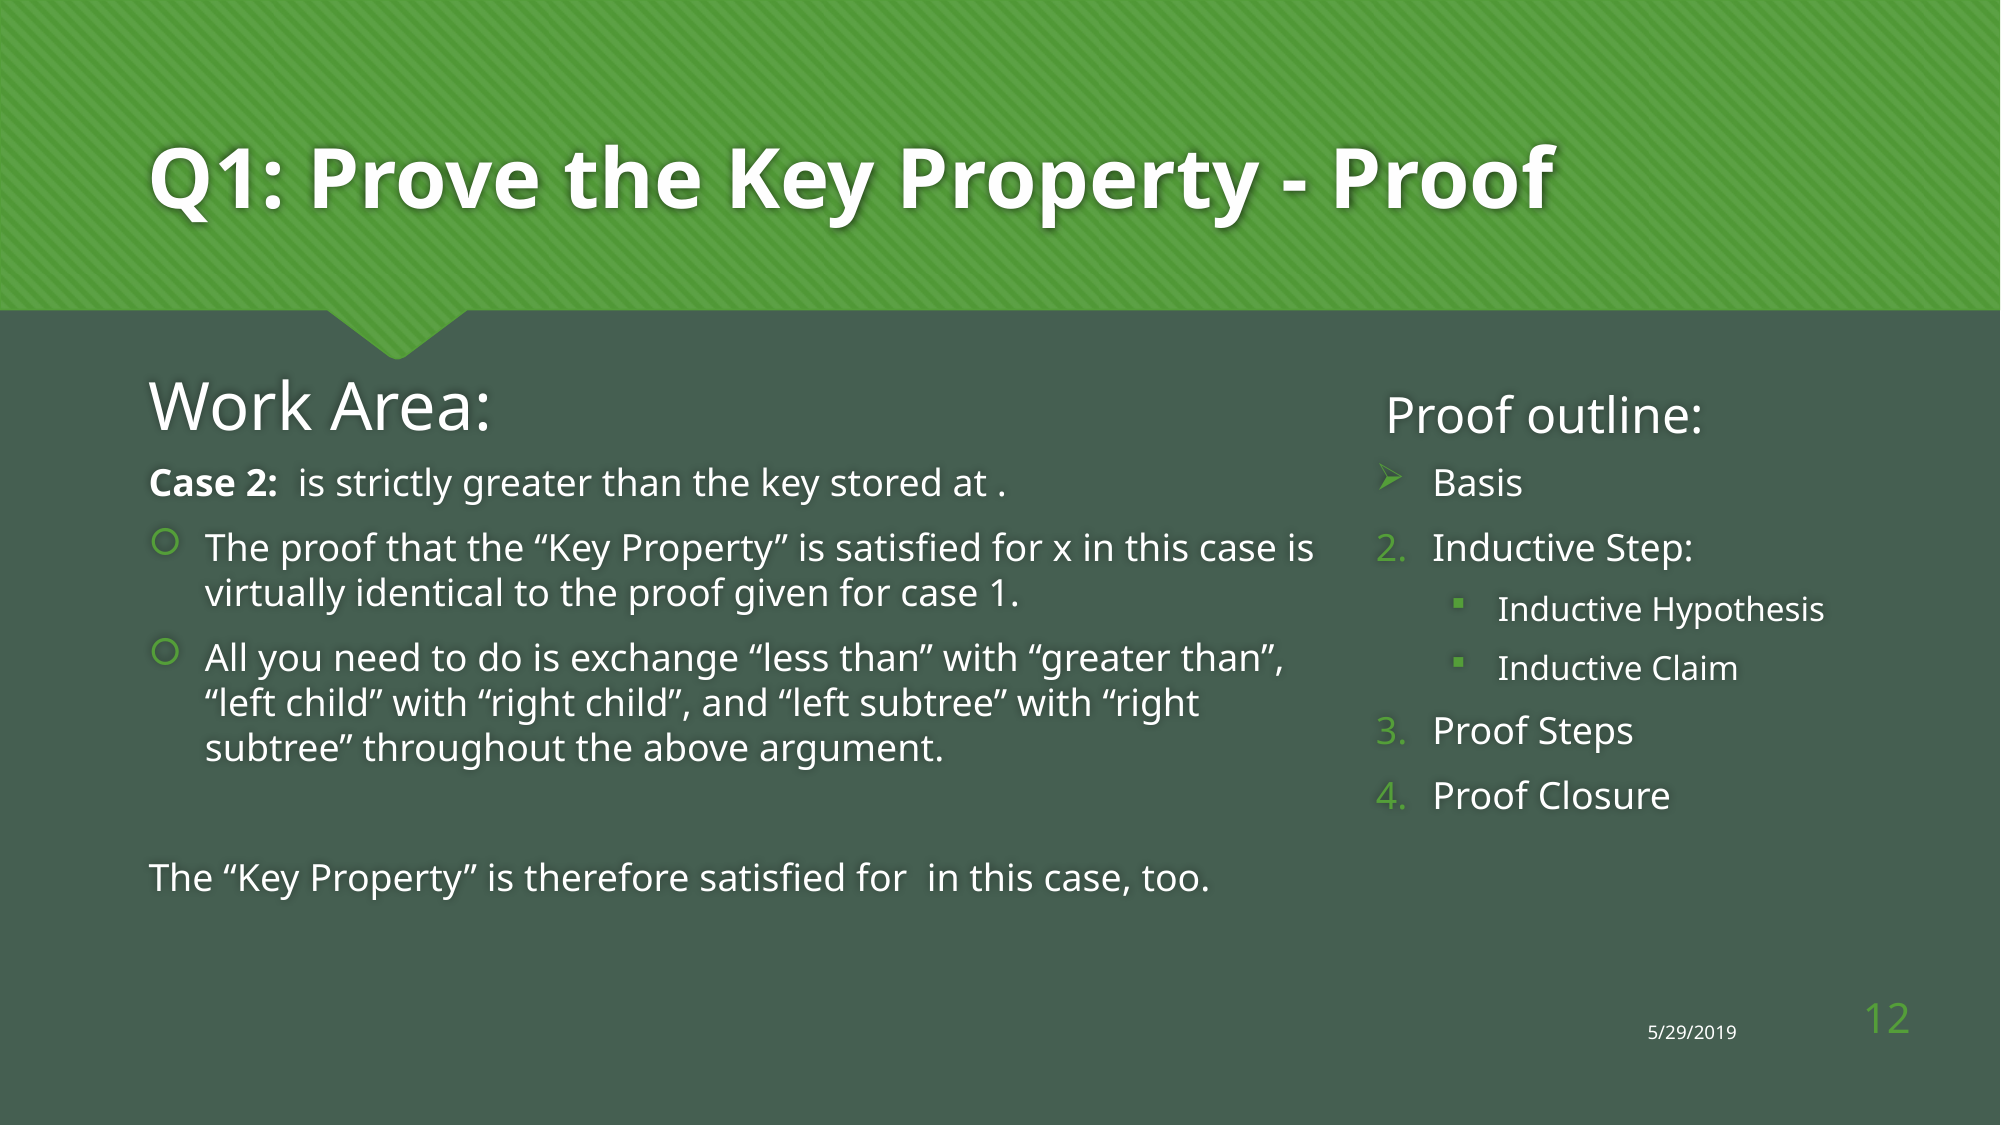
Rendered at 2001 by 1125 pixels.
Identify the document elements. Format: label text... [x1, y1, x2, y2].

list Proof outline: [1370, 356, 1868, 445]
list Work Area: [133, 356, 985, 452]
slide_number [1531, 991, 1751, 1051]
list Basis Inductive Step: Inductive Hypothesis Inductive Claim Proof Steps Proof Closure [1360, 451, 1868, 962]
title Q1: Prove the Key Property - Proof [132, 73, 1868, 233]
slide_number 12 [1751, 970, 1926, 1051]
